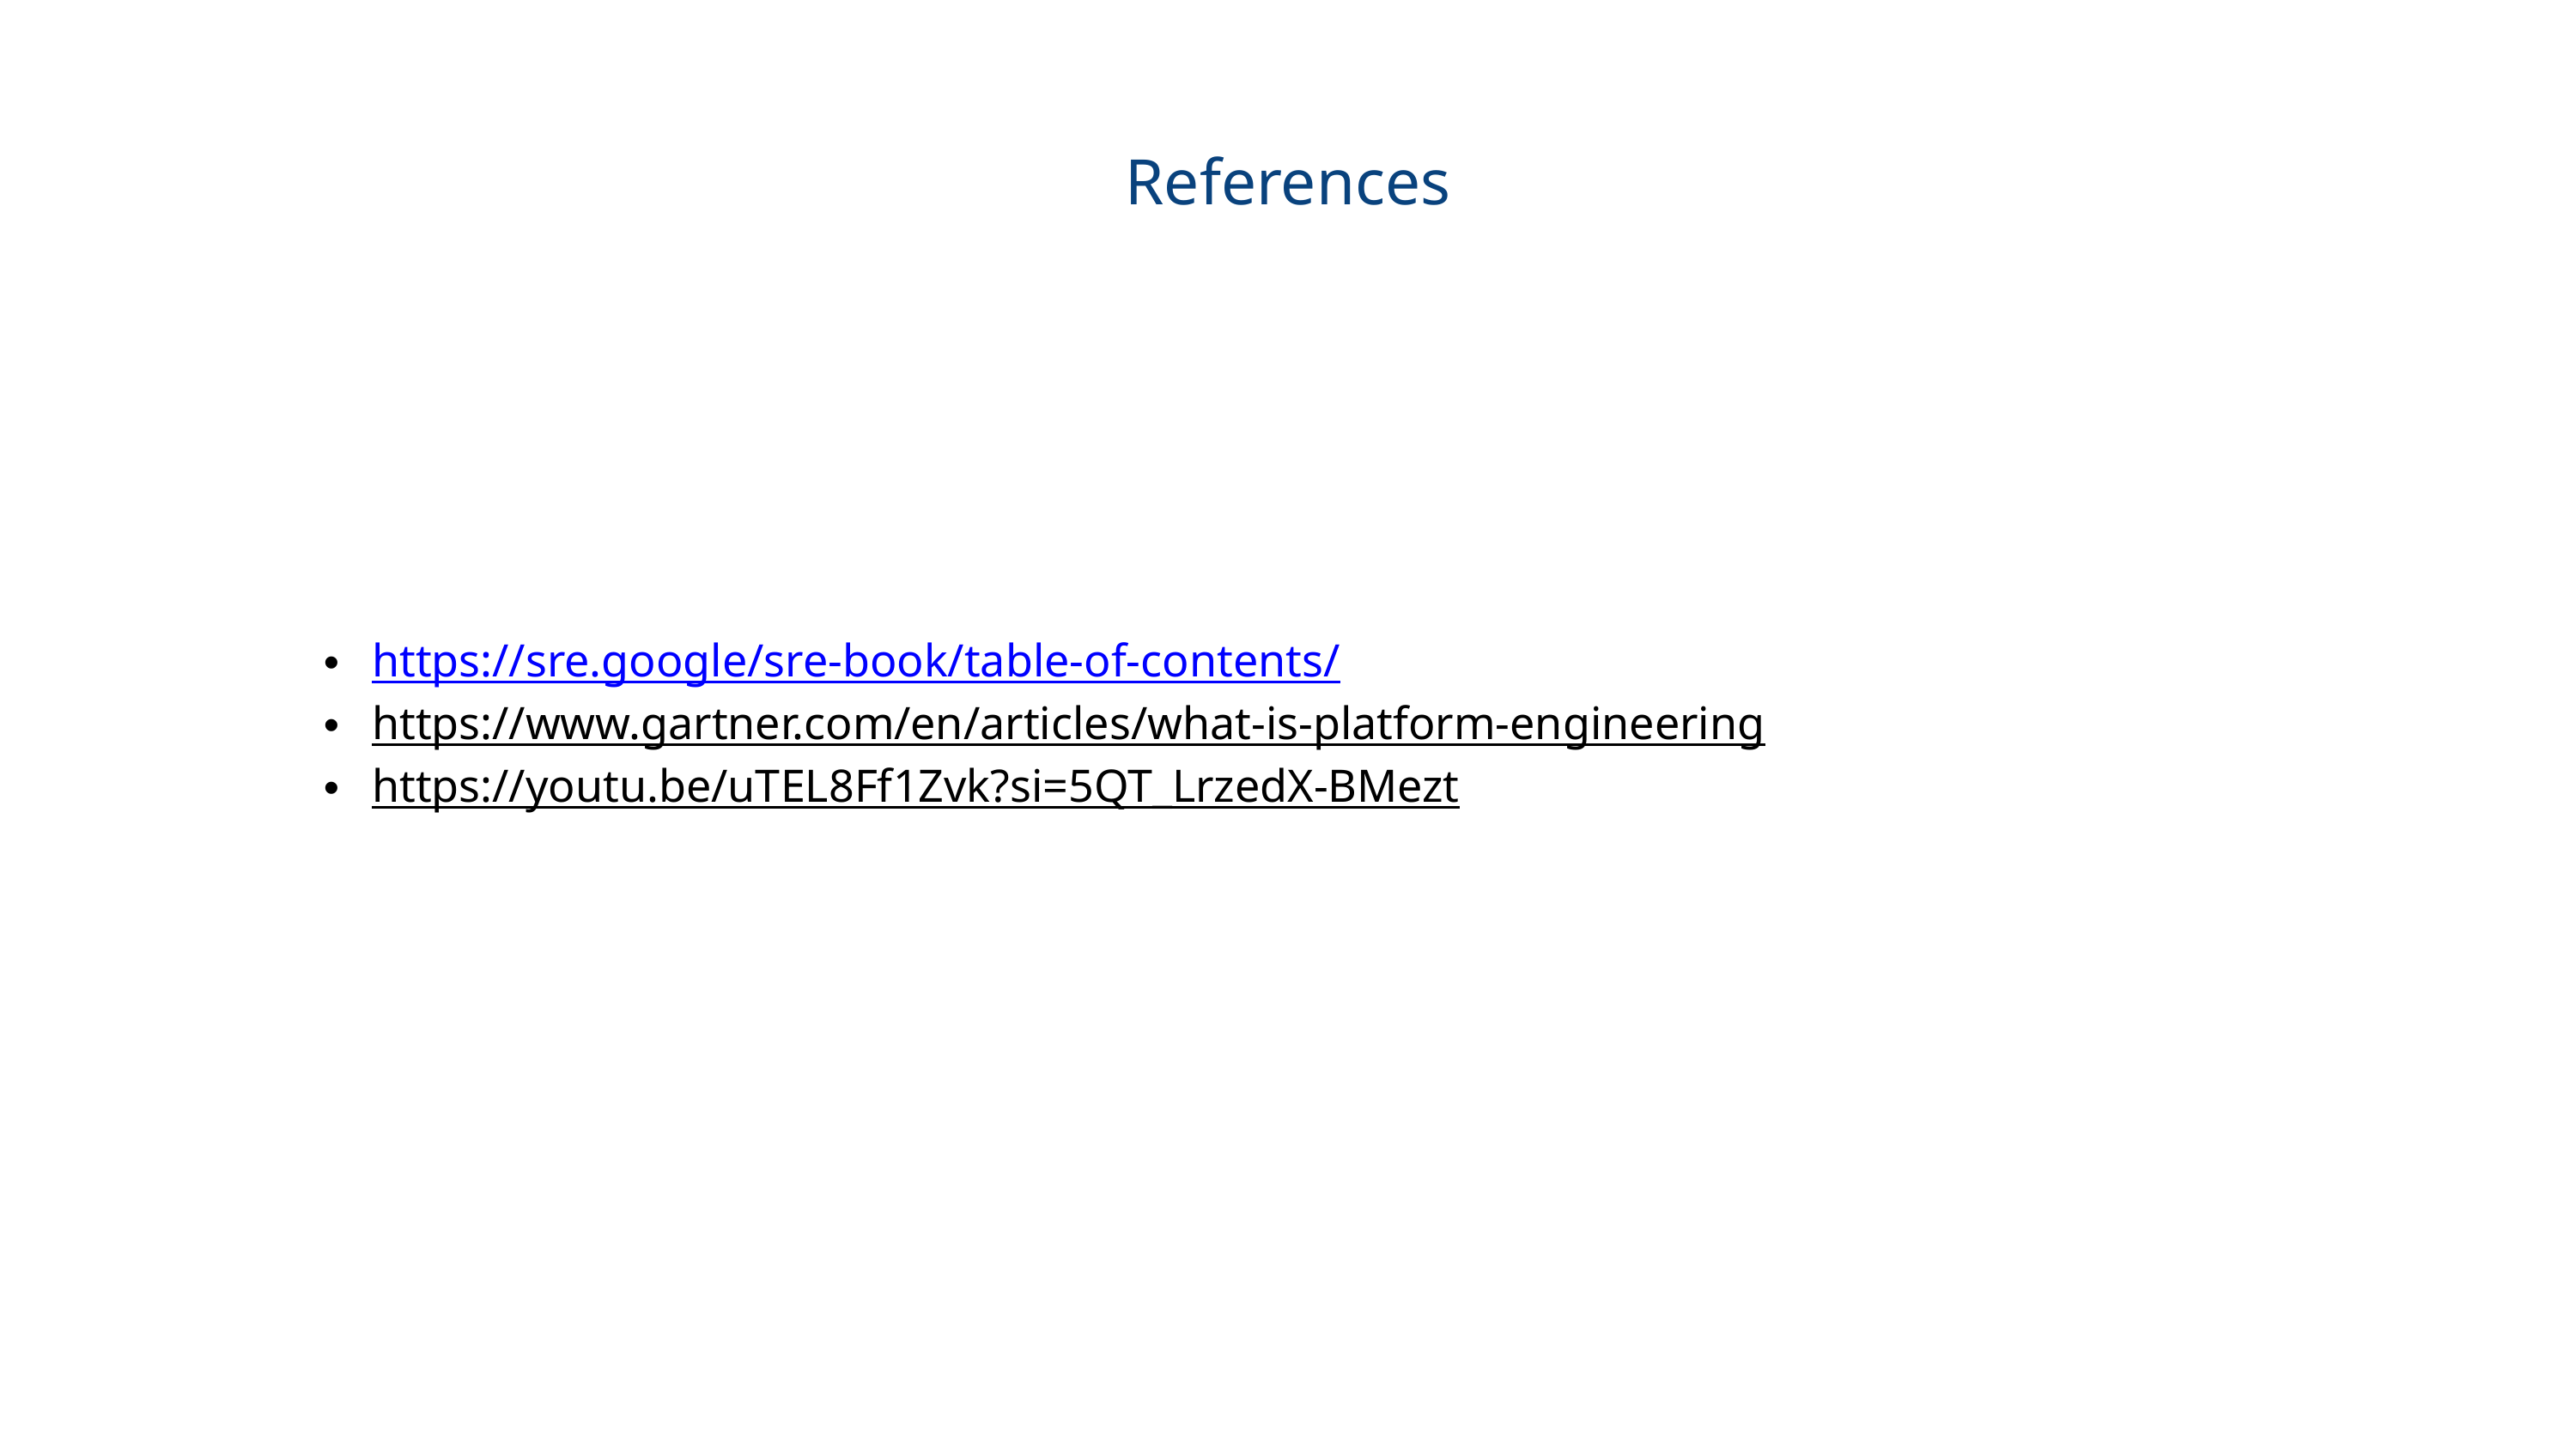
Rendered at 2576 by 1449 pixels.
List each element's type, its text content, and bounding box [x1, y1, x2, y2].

text_box References [633, 130, 1943, 218]
text_box https://sre.google/sre-book/table-of-contents/ https://www.gartner.com/en/articles/what-is-platform-engineering https://youtu.be/uTEL8Ff1Zvk?si=5QT_LrzedX-BMezt [285, 630, 2291, 819]
